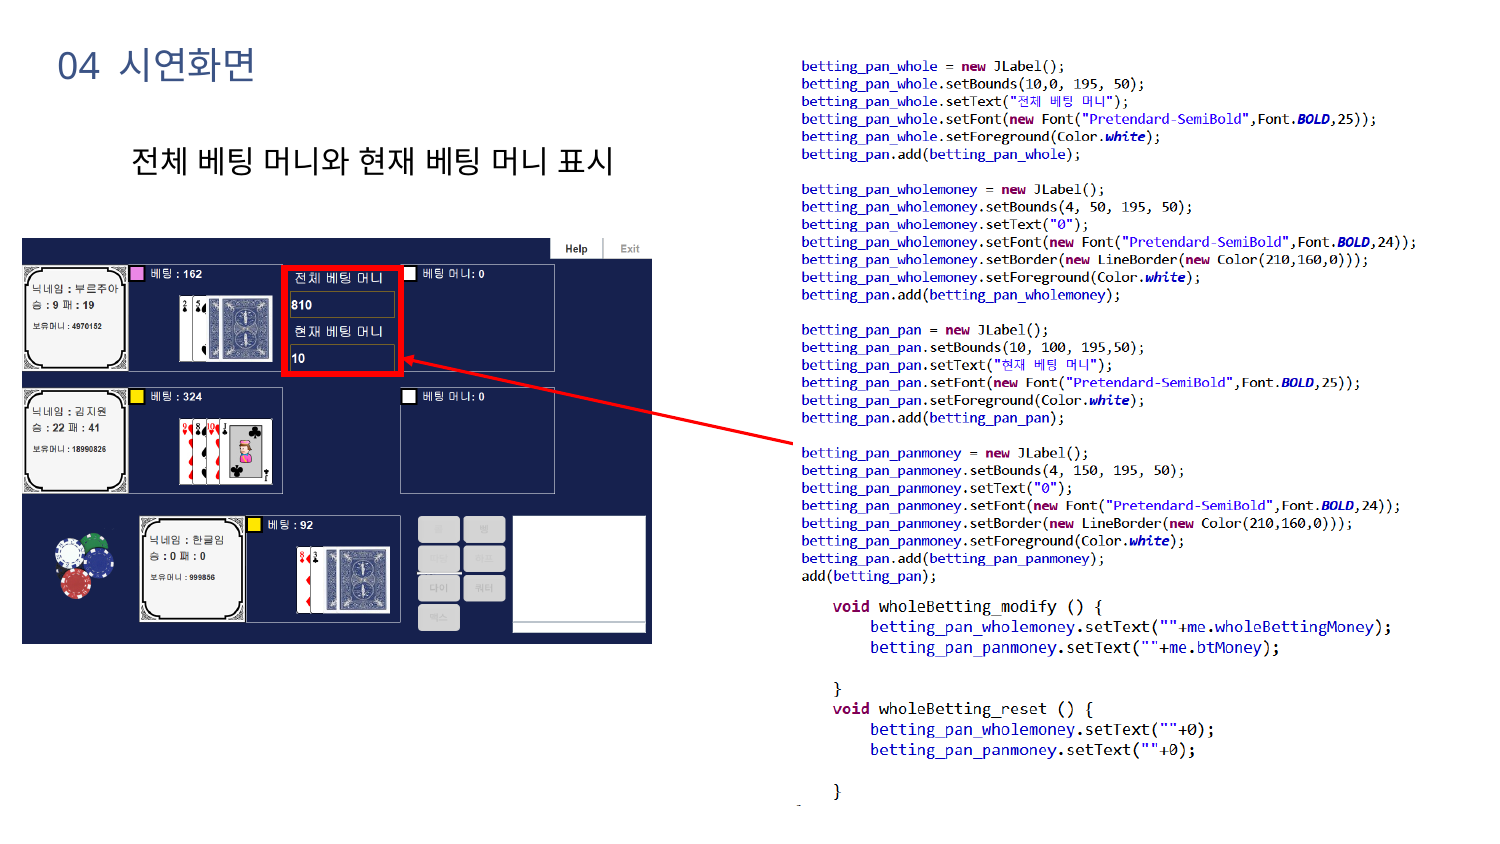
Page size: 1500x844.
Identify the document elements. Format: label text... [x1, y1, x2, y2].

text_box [401, 357, 793, 444]
picture [22, 238, 652, 644]
text_box 04 시연화면 [45, 35, 397, 138]
text_box 전체 베팅 머니와 현재 베팅 머니 표시 [105, 136, 642, 186]
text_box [793, 53, 1422, 807]
